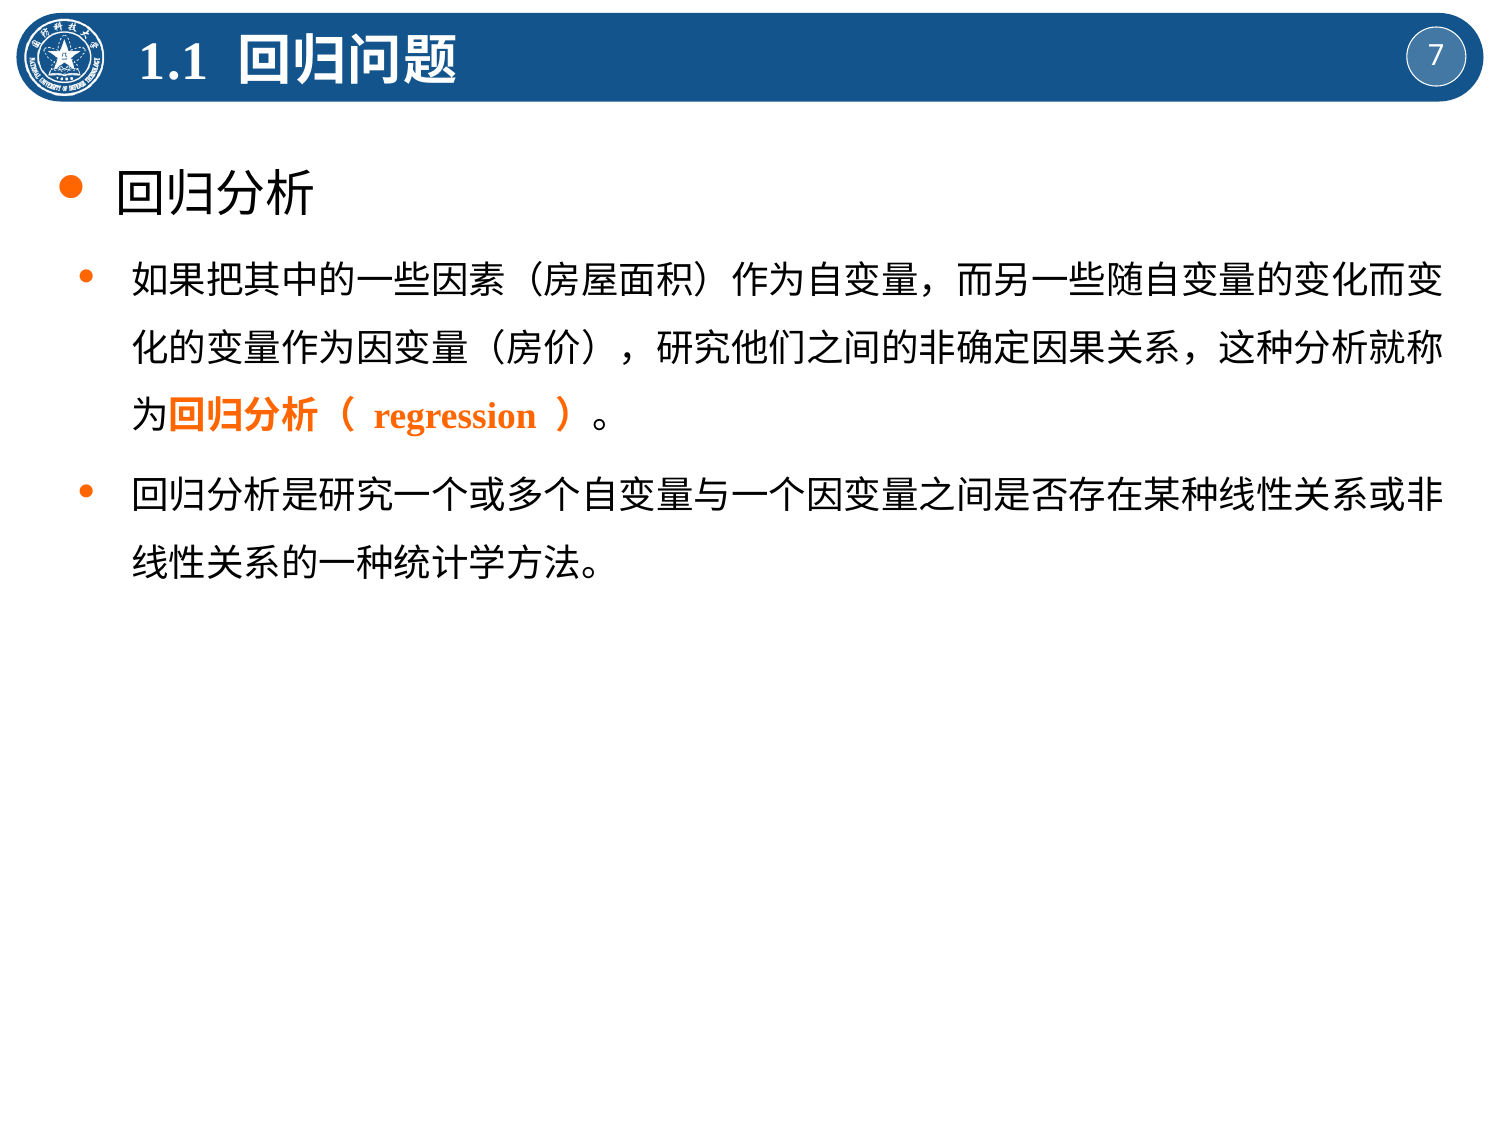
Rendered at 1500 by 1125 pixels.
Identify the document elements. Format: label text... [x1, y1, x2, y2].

list 回归分析 如果把其中的一些因素（房屋面积）作为自变量，而另一些随自变量的变化而变化的变量作为因变量（房价），研究他们之间的非确定因果关系，这种分析就称为回归分析（ regression ）。 回归分析是研究一个或多个自变量与一个因变量之间是否存在某种线性关系或非线性关系的一种统计学方法。 [41, 124, 1459, 777]
picture [16, 9, 111, 104]
title 1.1 回归问题 [124, 17, 585, 221]
